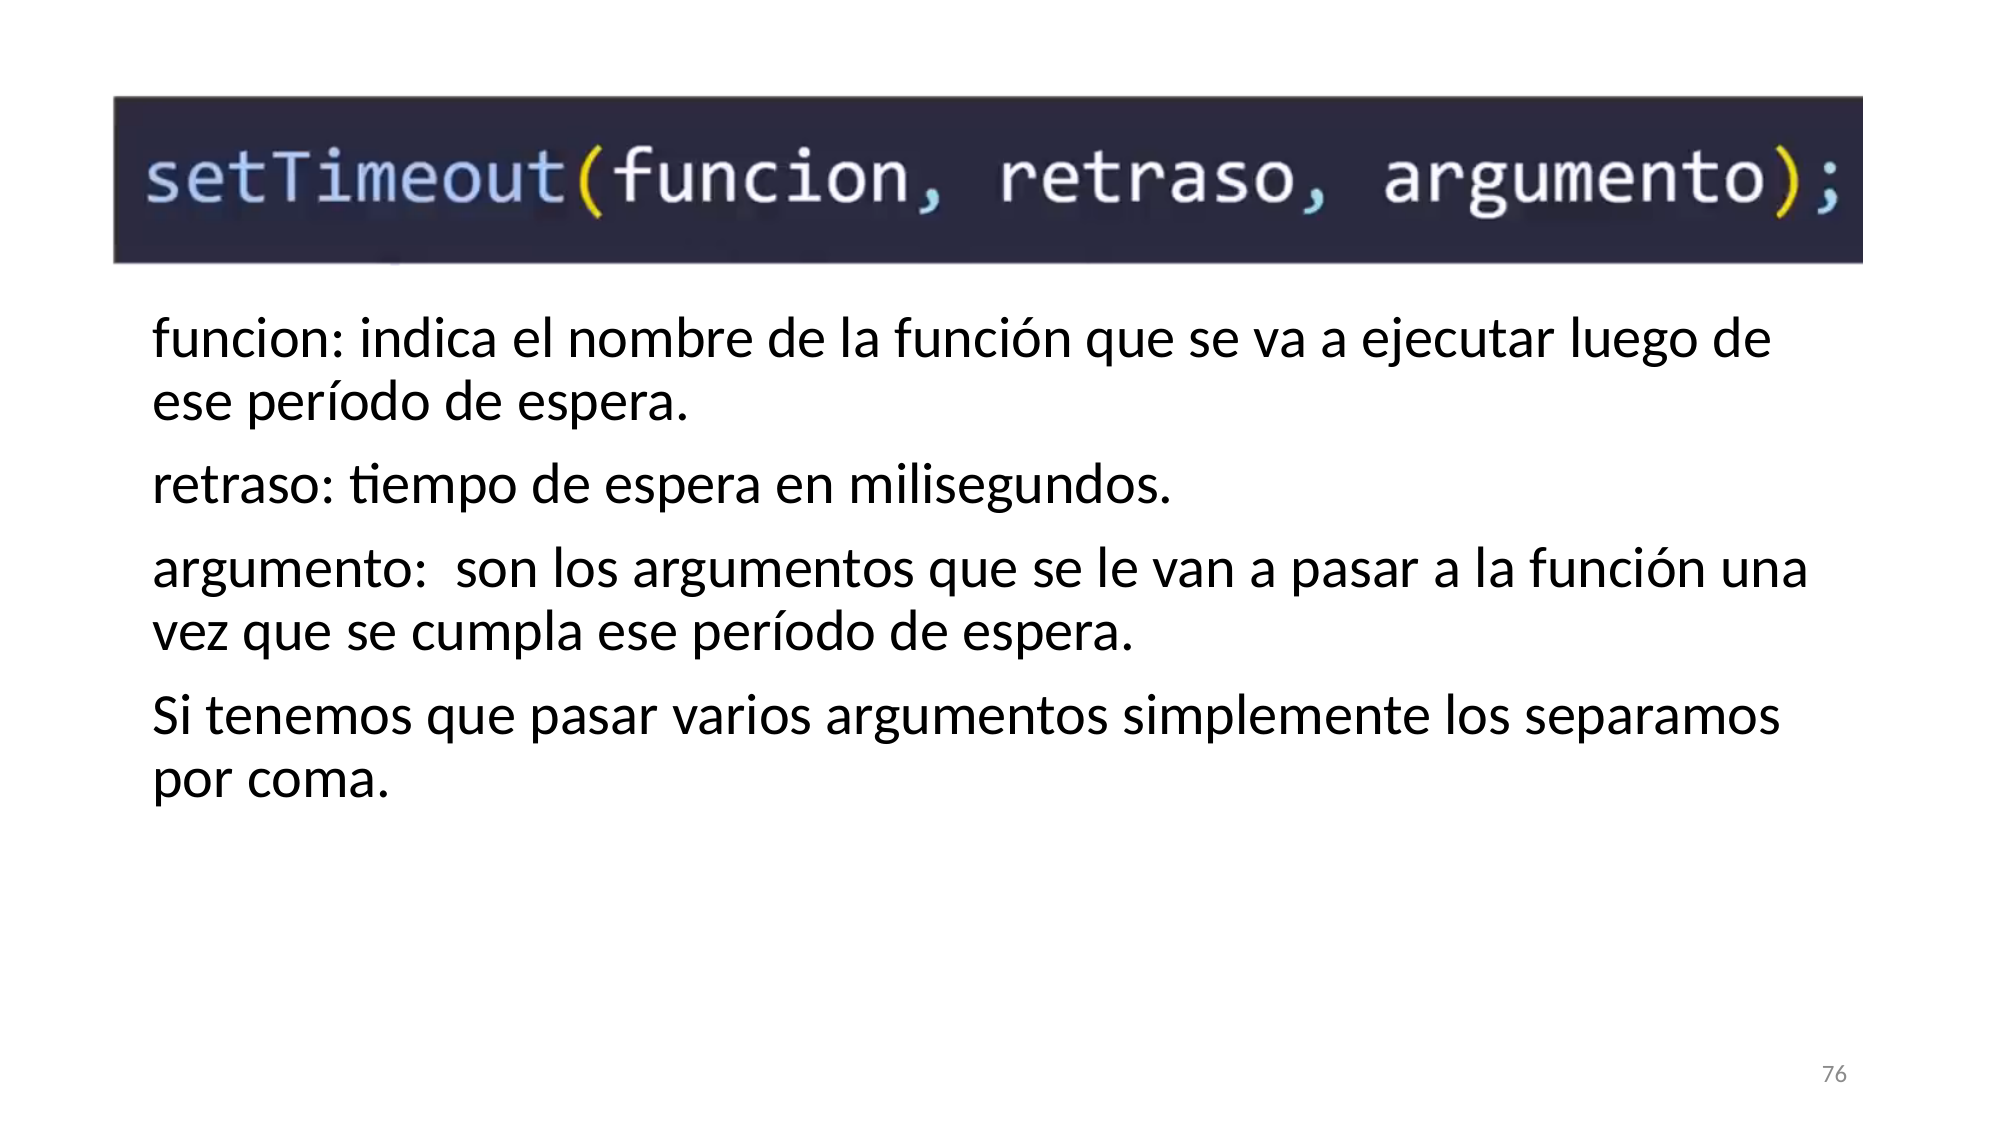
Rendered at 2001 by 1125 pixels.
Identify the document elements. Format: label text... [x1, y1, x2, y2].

list funcion: indica el nombre de la función que se va a ejecutar luego de ese período de espera. retraso: tiempo de espera en milisegundos. argumento: son los argumentos que se le van a pasar a la función una vez que se cumpla ese período de espera. Si tenemos que pasar varios argumentos simplemente los separamos por coma. [137, 299, 1863, 1014]
picture [111, 89, 1863, 266]
slide_number 76 [1412, 1042, 1863, 1103]
